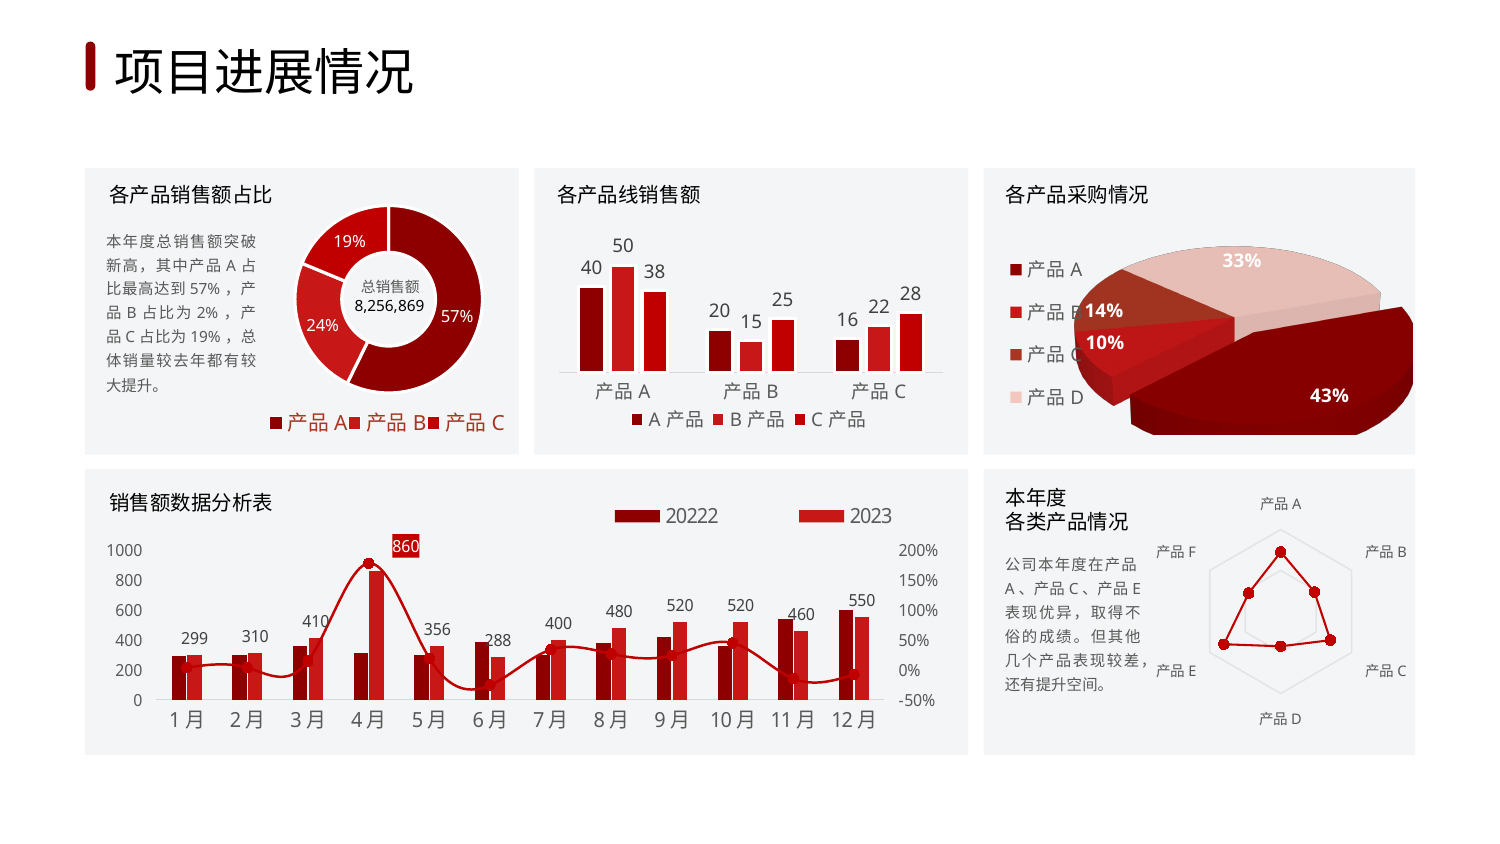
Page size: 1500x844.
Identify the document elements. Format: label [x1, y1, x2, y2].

chart [542, 184, 960, 446]
text_box [534, 168, 969, 455]
chart [106, 494, 939, 748]
text_box [983, 468, 1416, 755]
text_box [983, 168, 1416, 455]
chart [1007, 178, 1461, 735]
text_box [84, 40, 97, 92]
chart [56, 178, 512, 464]
text_box [84, 468, 969, 755]
text_box [100, 32, 430, 108]
text_box [84, 168, 519, 455]
